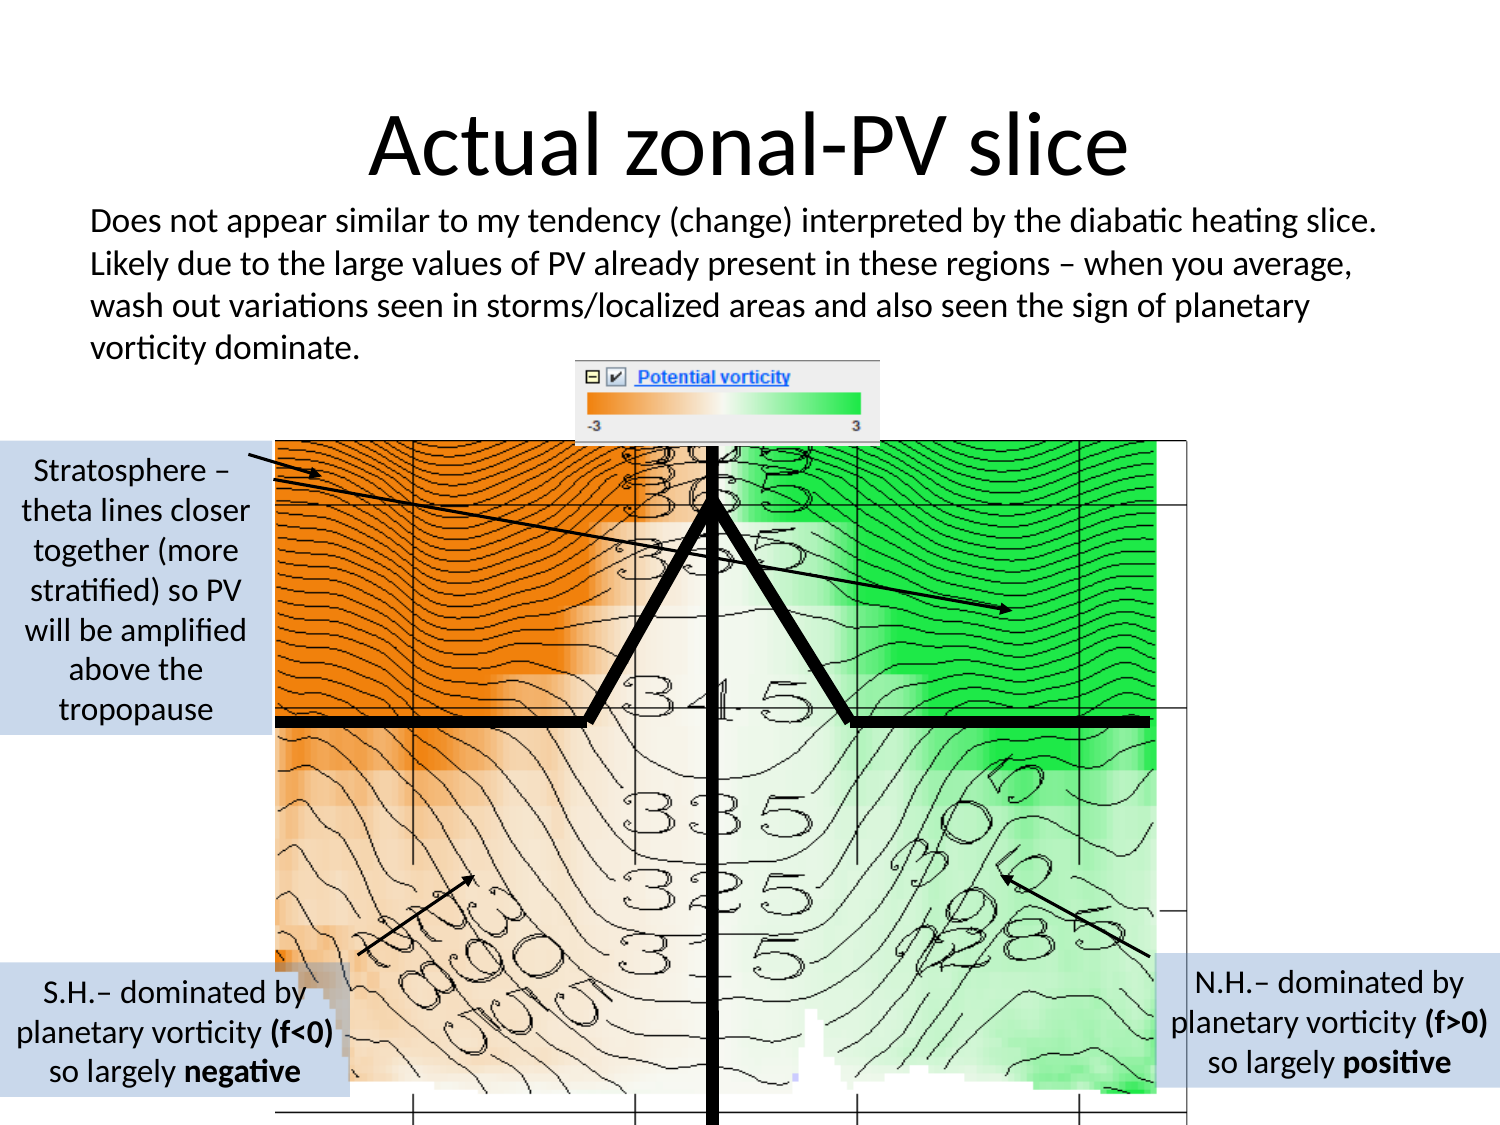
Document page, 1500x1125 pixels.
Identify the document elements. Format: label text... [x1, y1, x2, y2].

title Actual zonal-PV slice [75, 45, 1425, 189]
text_box N.H.– dominated by planetary vorticity (f>0) so largely positive [1191, 953, 1500, 1088]
picture [274, 360, 1188, 1125]
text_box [357, 874, 476, 956]
picture [274, 723, 712, 1125]
text_box Stratosphere – theta lines closer together (more stratified) so PV will be amplified above the tropopause [0, 440, 273, 735]
text_box S.H.– dominated by planetary vorticity (f<0) so largely negative [0, 962, 269, 1097]
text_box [712, 620, 851, 723]
list Does not appear similar to my tendency (change) interpreted by the diabatic heating slice. Likely due to the large values of PV already present in these regions – when you average, wash out variations seen in storms/localized areas and also seen the sign of planetary vorticity dominate. [75, 189, 1425, 378]
picture [274, 612, 587, 721]
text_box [273, 479, 1013, 612]
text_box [999, 874, 1151, 958]
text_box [587, 620, 707, 723]
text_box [248, 454, 323, 477]
